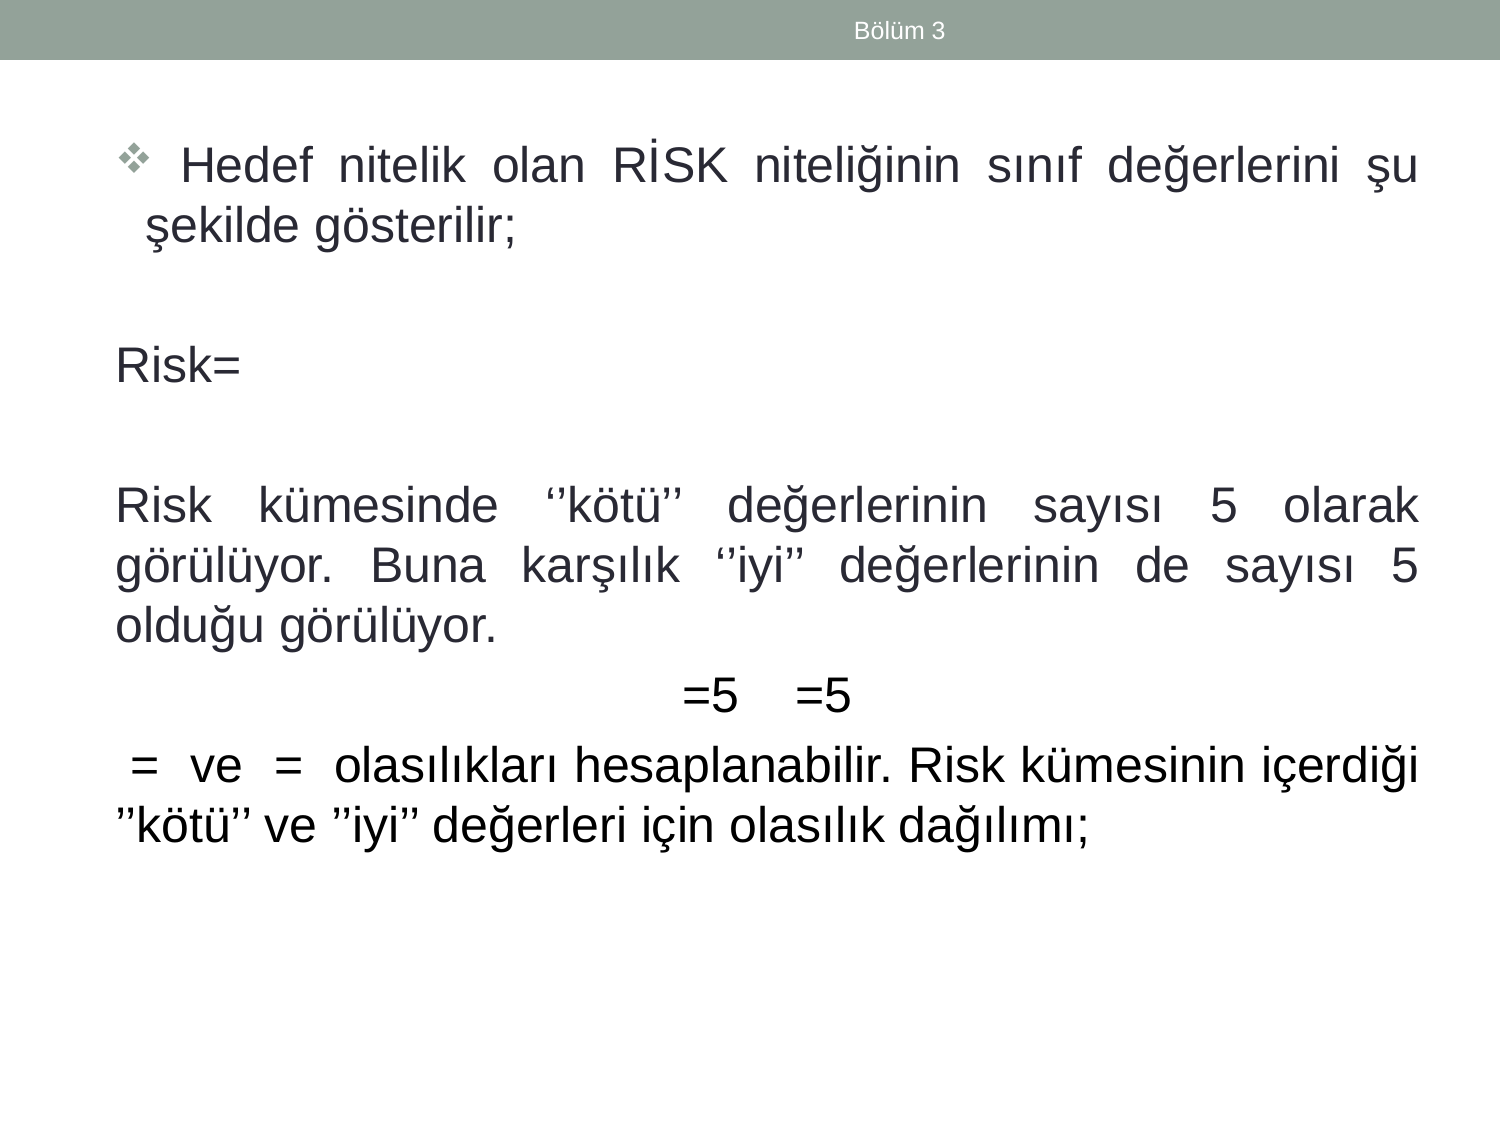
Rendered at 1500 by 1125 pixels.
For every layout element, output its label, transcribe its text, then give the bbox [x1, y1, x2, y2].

footer Bölüm 3 [562, 3, 1238, 57]
